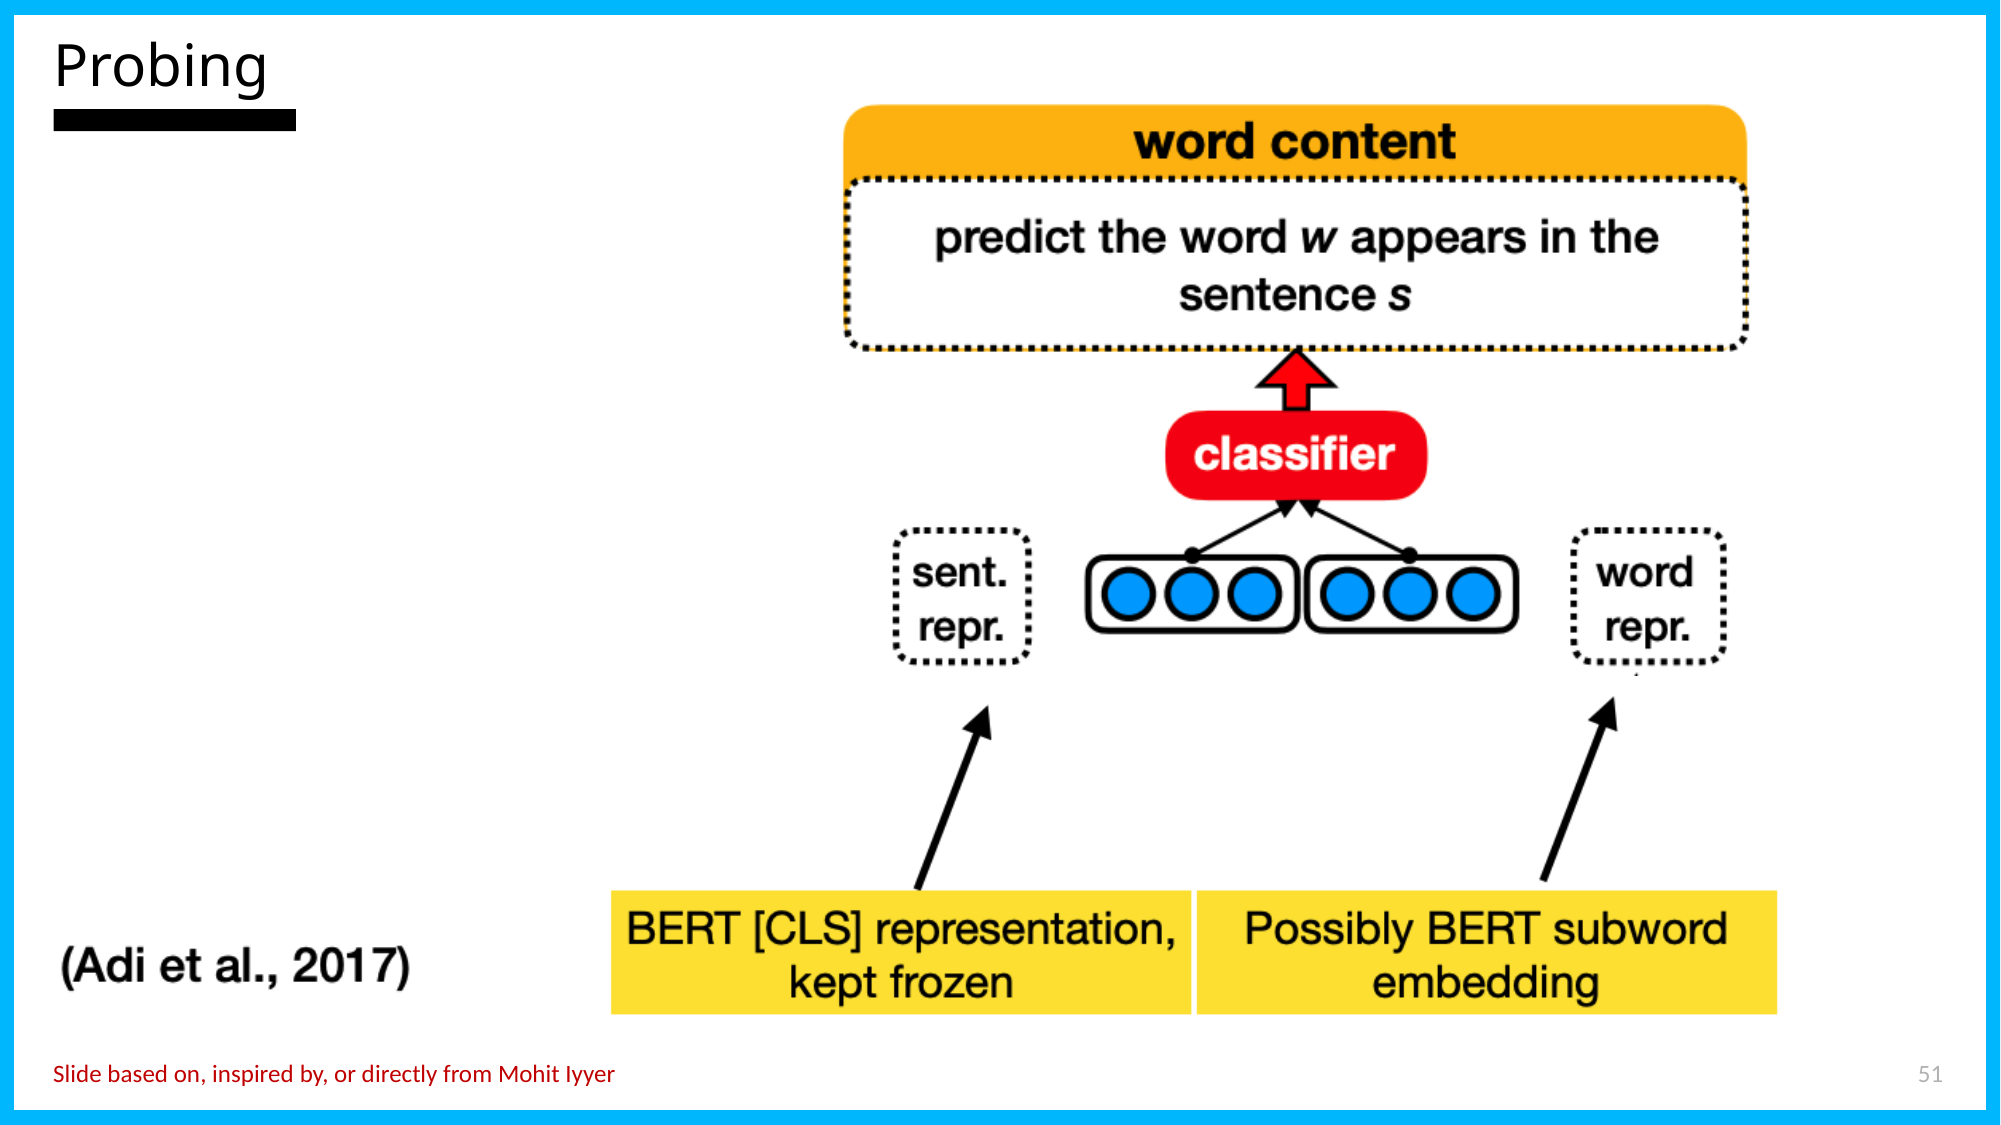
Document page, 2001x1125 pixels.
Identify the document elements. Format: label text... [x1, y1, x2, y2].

picture [600, 695, 1790, 1024]
text_box Slide based on, inspired by, or directly from Mohit Iyyer [38, 1049, 1000, 1095]
text_box Probing [38, 28, 411, 132]
picture [807, 79, 1813, 676]
picture [53, 931, 426, 1003]
slide_number 51 [1508, 1042, 1959, 1103]
